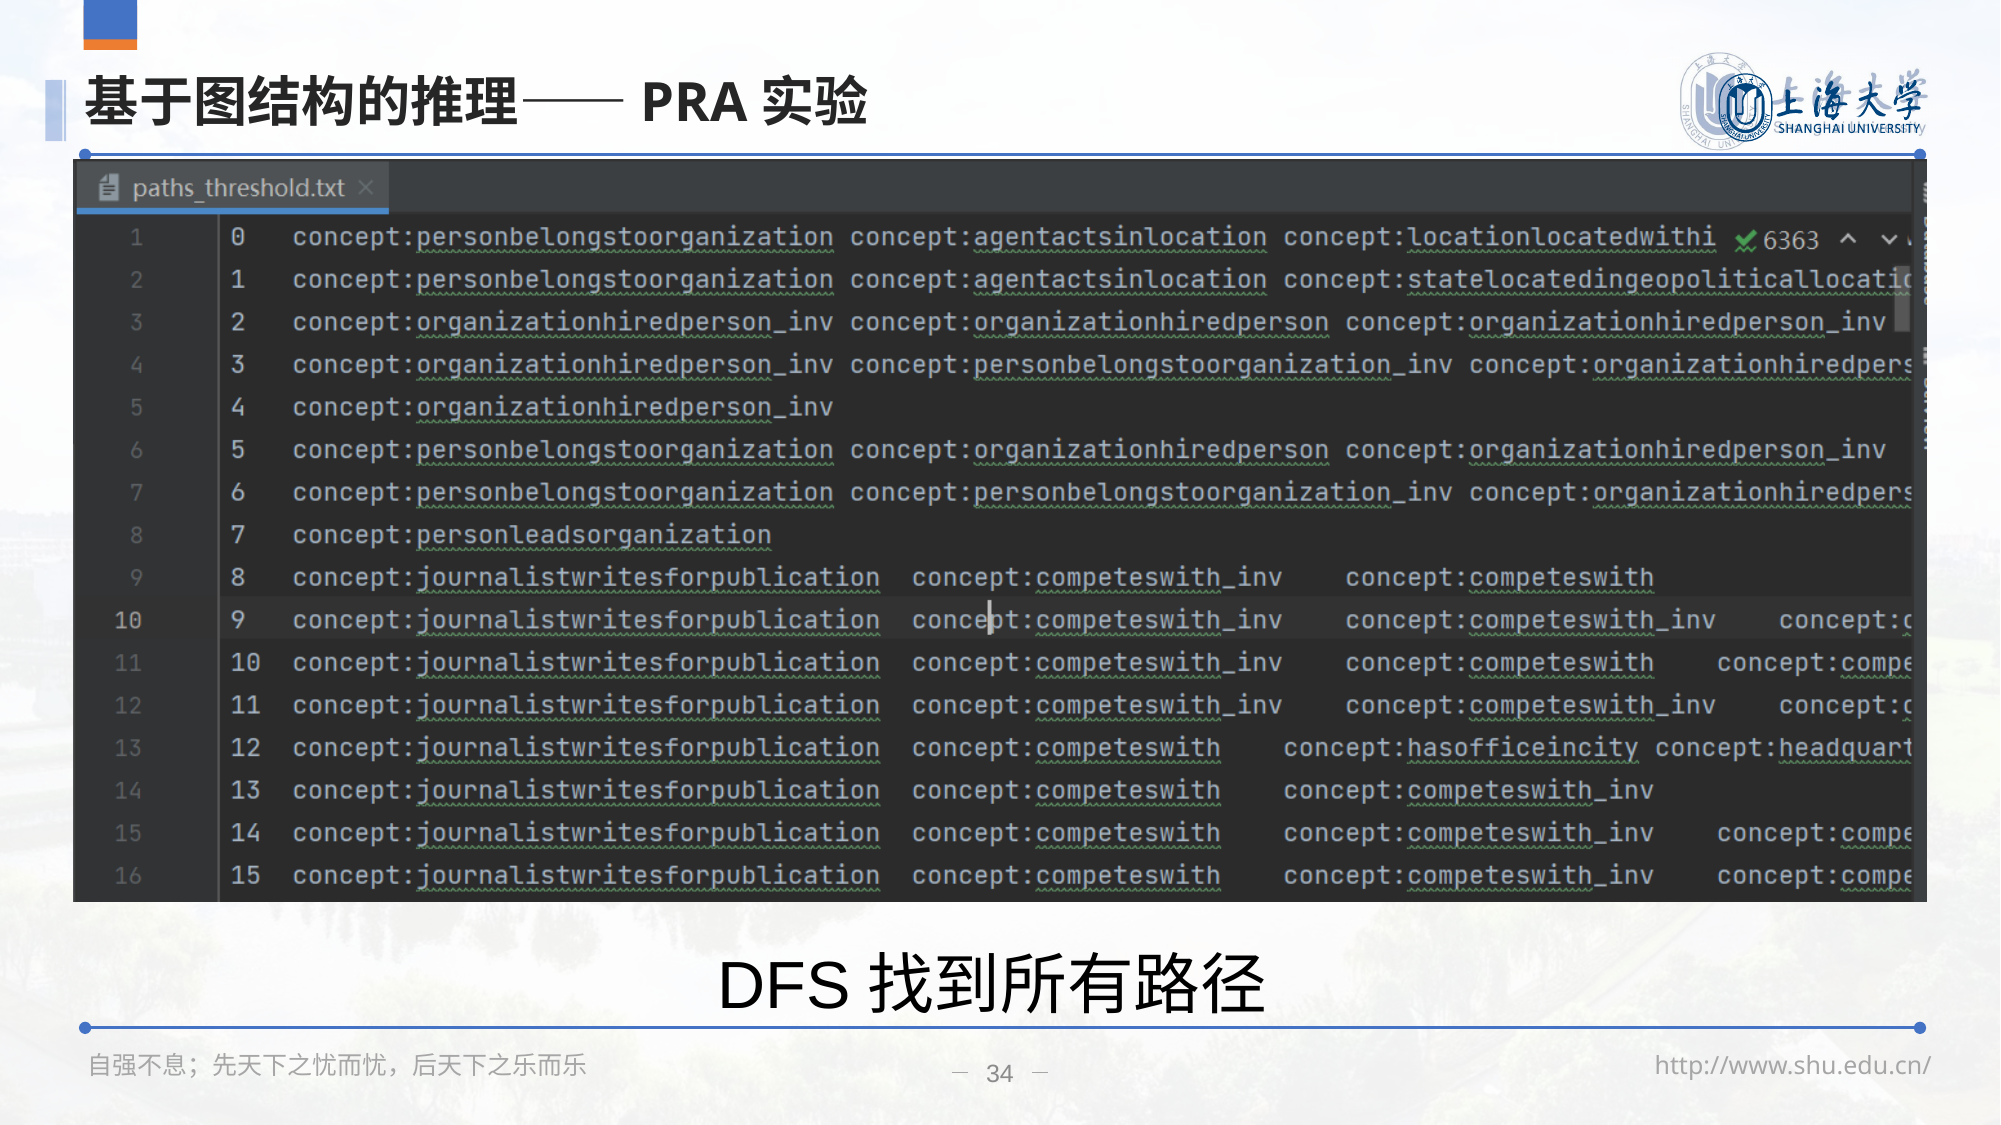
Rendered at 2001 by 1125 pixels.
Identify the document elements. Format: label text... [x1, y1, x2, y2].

title 基于图结构的推理——PRA实验 [85, 59, 1654, 155]
slide_number 34 [967, 1042, 1033, 1103]
text_box DFS找到所有路径 [705, 902, 1295, 1022]
picture [73, 159, 1927, 902]
